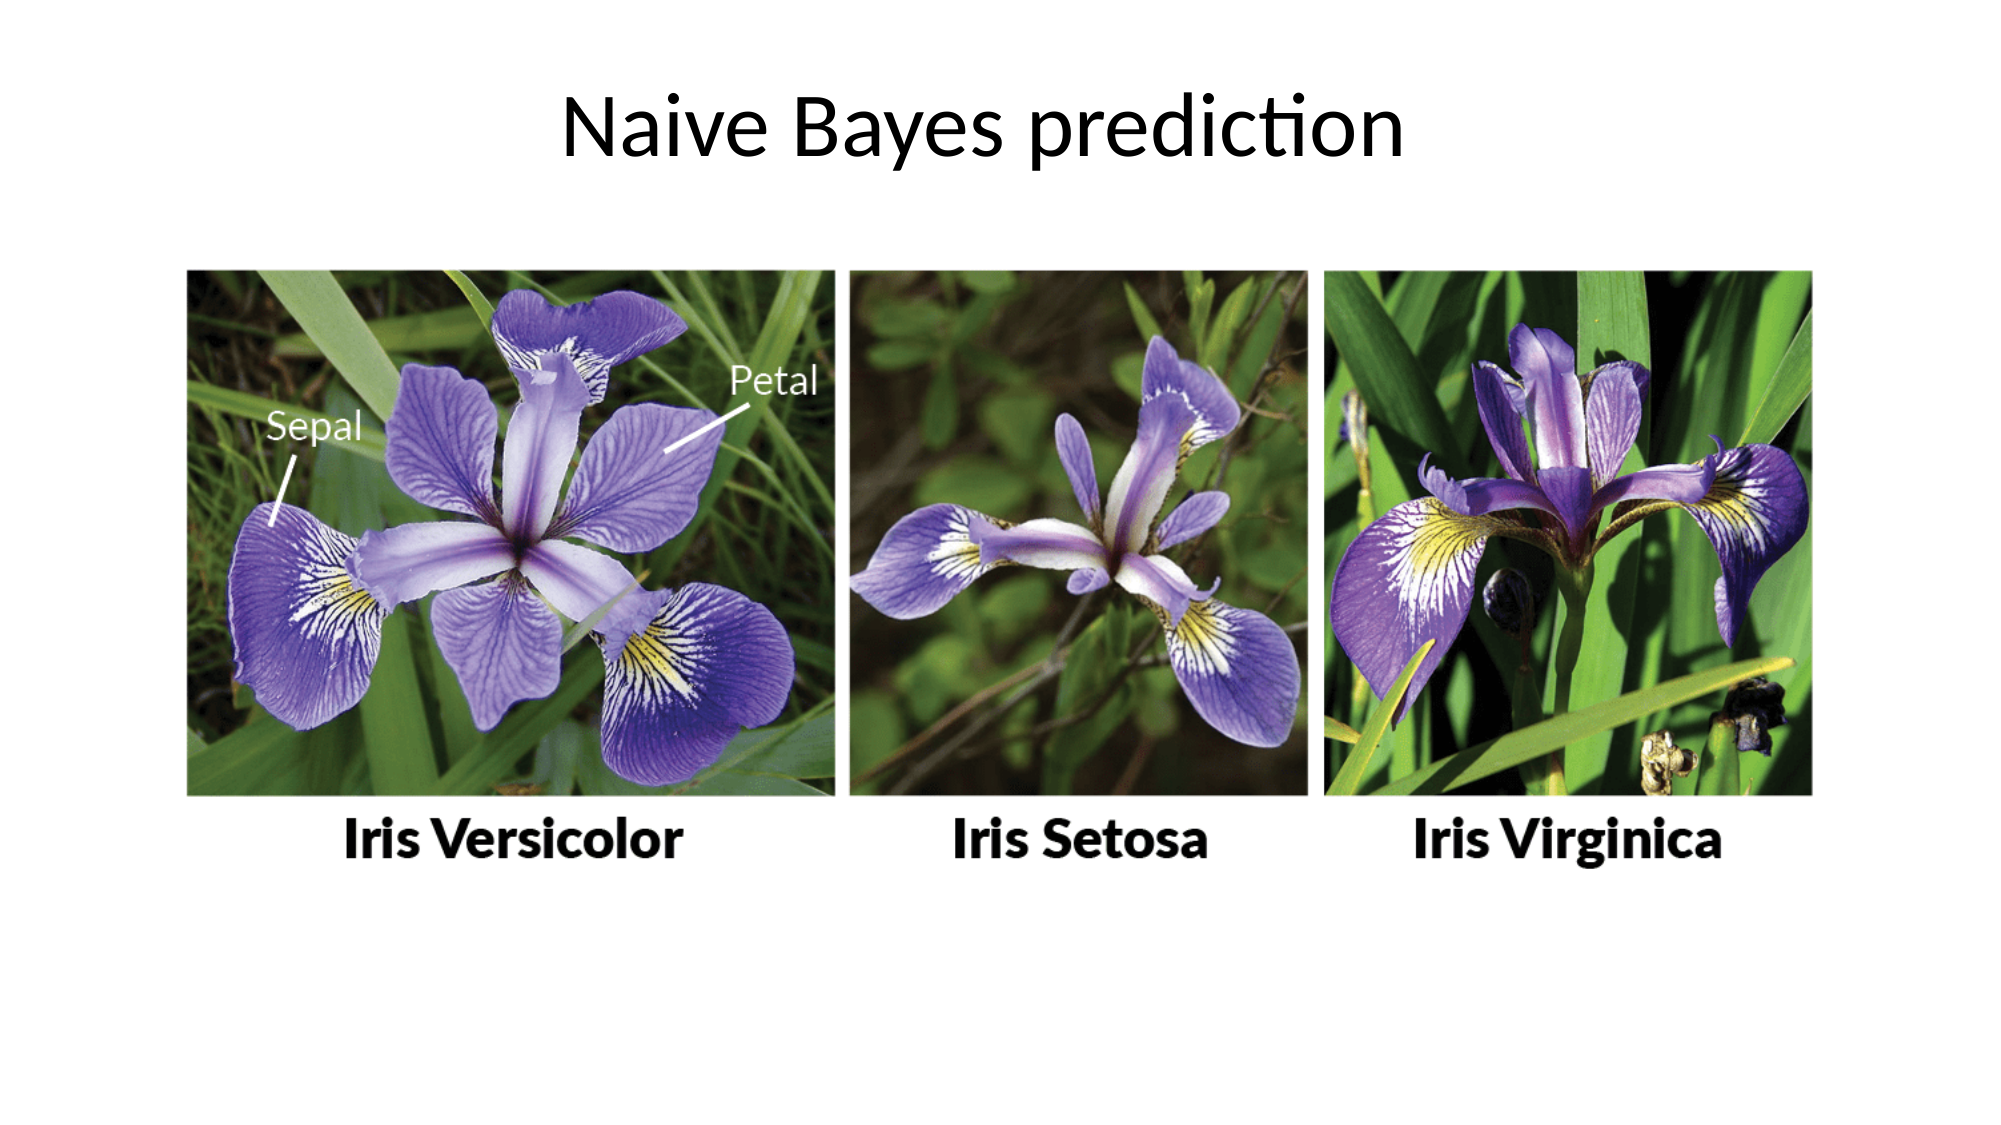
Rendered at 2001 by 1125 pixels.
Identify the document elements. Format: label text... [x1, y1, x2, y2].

title Naive Bayes prediction [545, 18, 1455, 236]
picture [150, 244, 1850, 881]
